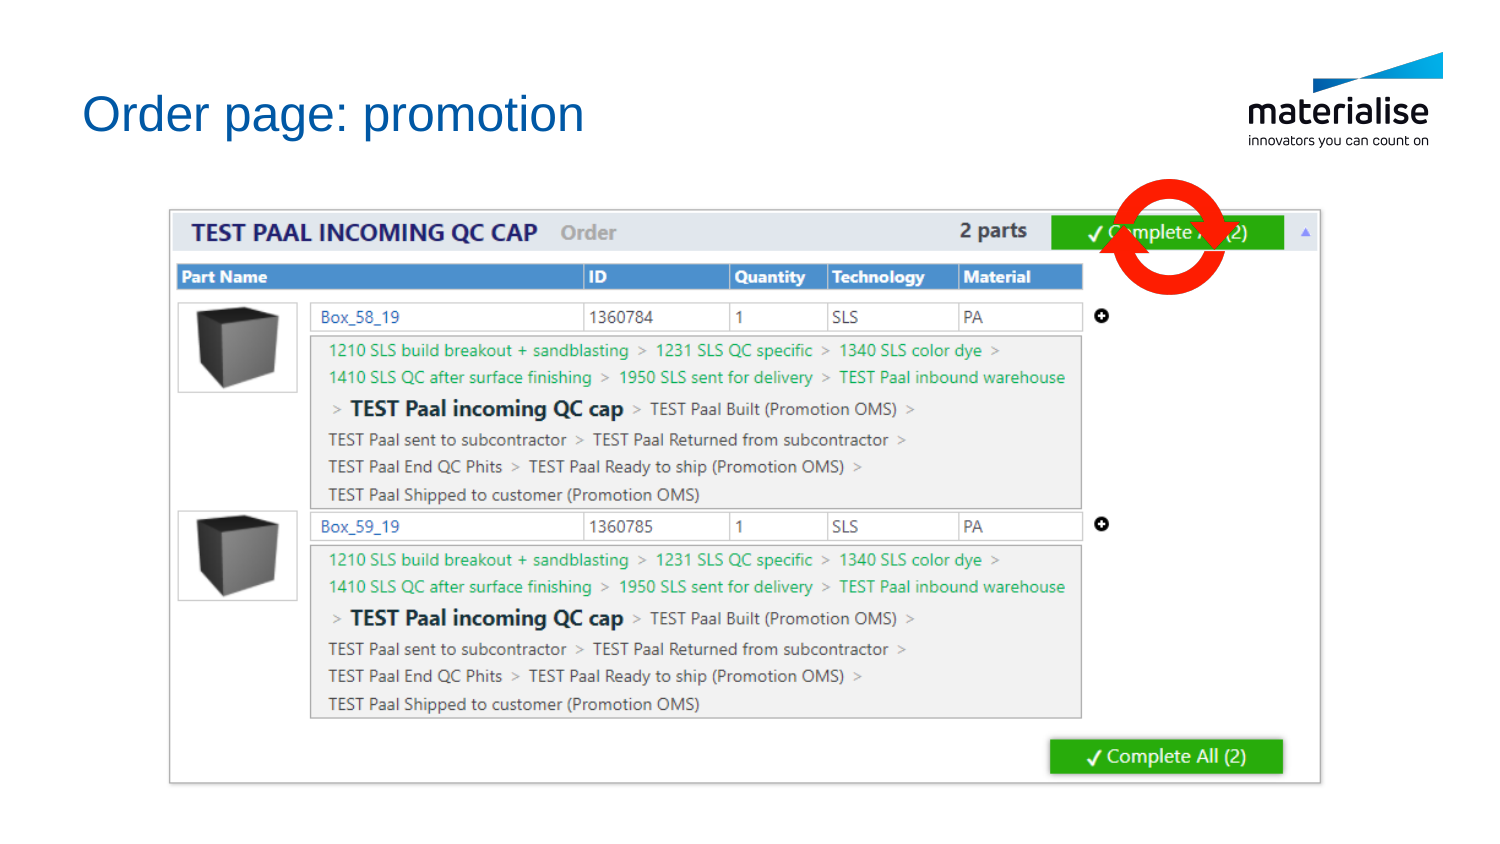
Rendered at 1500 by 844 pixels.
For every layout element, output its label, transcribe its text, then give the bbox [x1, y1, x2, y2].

picture [163, 179, 1337, 791]
title Order page: promotion [67, 70, 1240, 151]
picture [1249, 52, 1443, 148]
